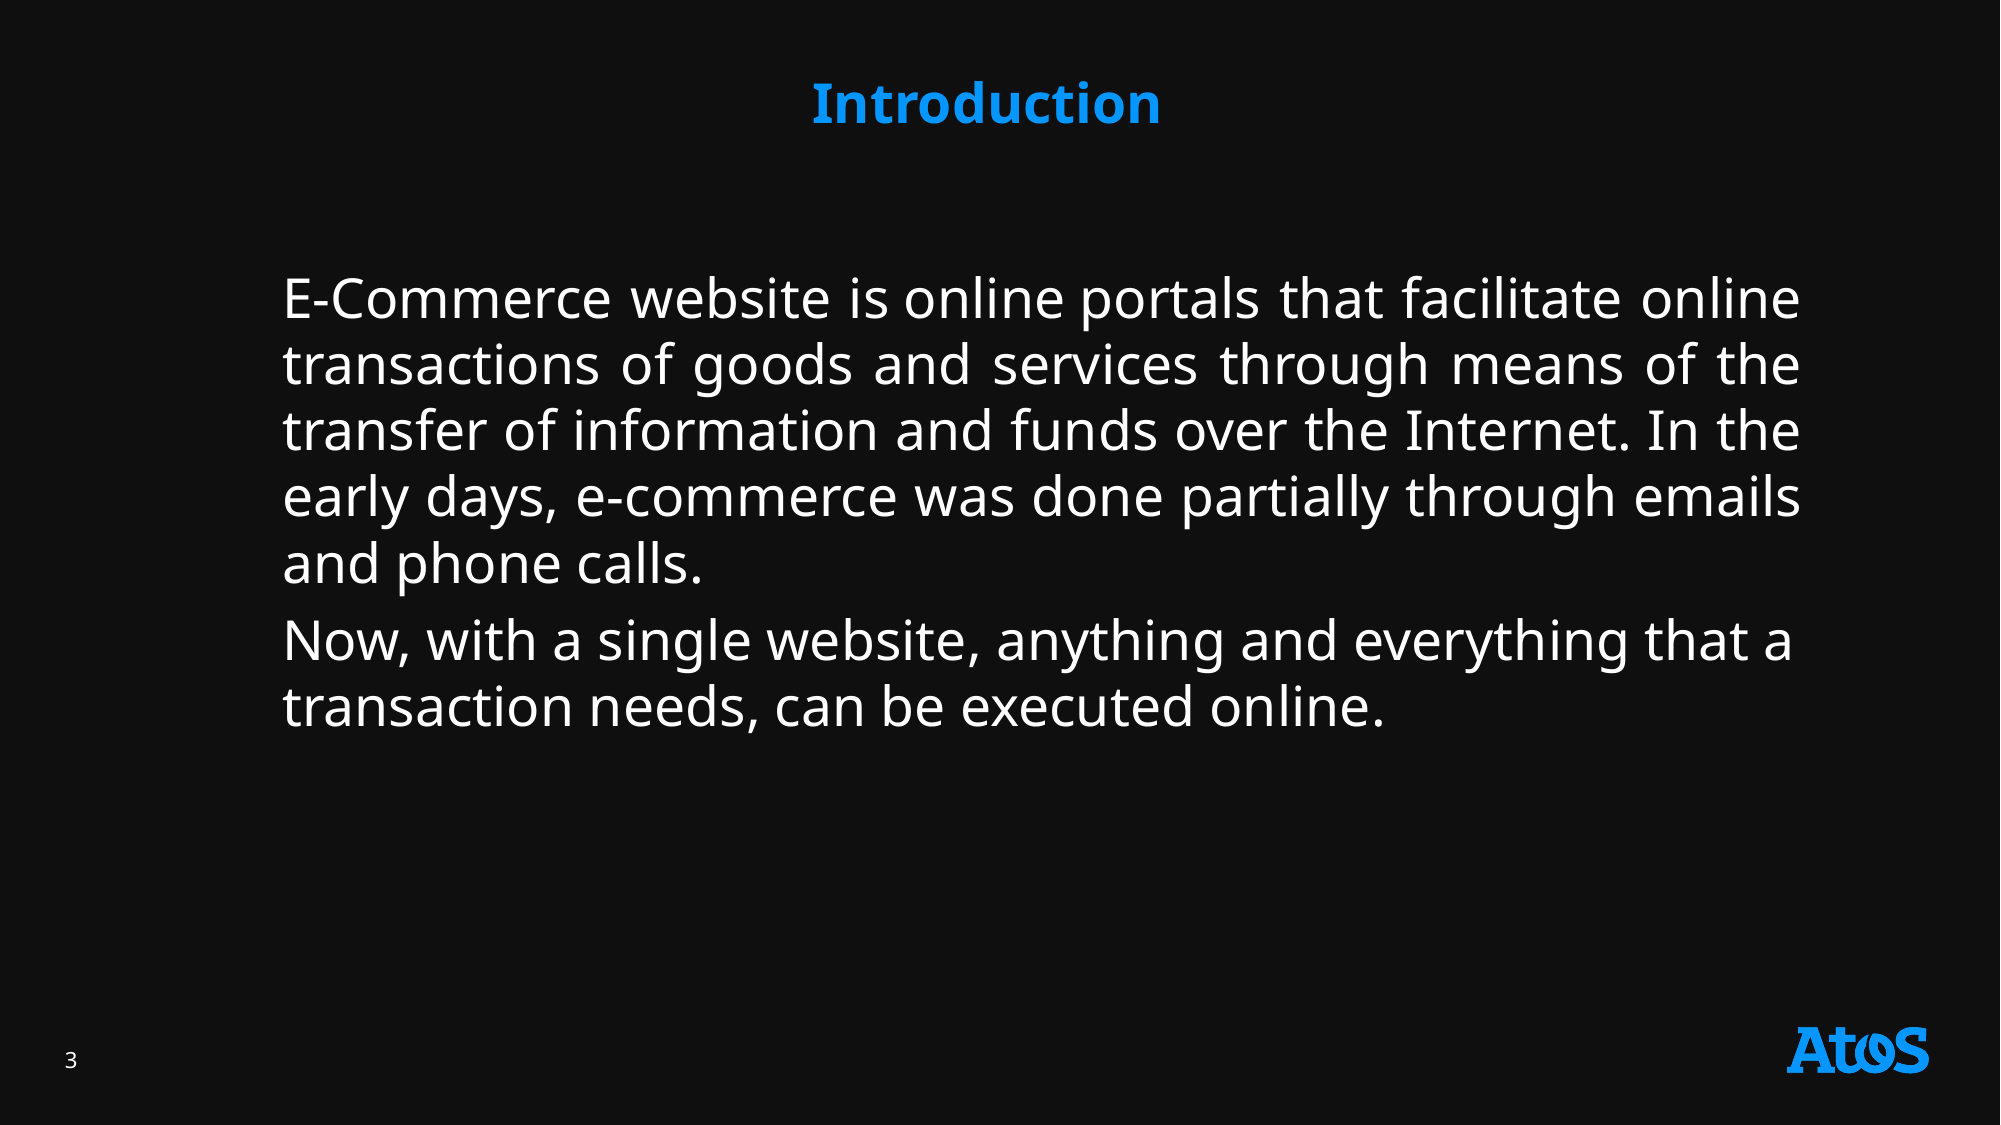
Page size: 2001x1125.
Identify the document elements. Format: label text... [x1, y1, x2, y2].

title Introduction [49, 60, 1926, 185]
slide_number 3 [49, 1037, 147, 1086]
list E-Commerce website is online portals that facilitate online transactions of goods and services through means of the transfer of information and funds over the Internet. In the early days, e-commerce was done partially through emails and phone calls. Now, with a single website, anything and everything that a transaction needs, can be executed online. [281, 262, 1804, 908]
